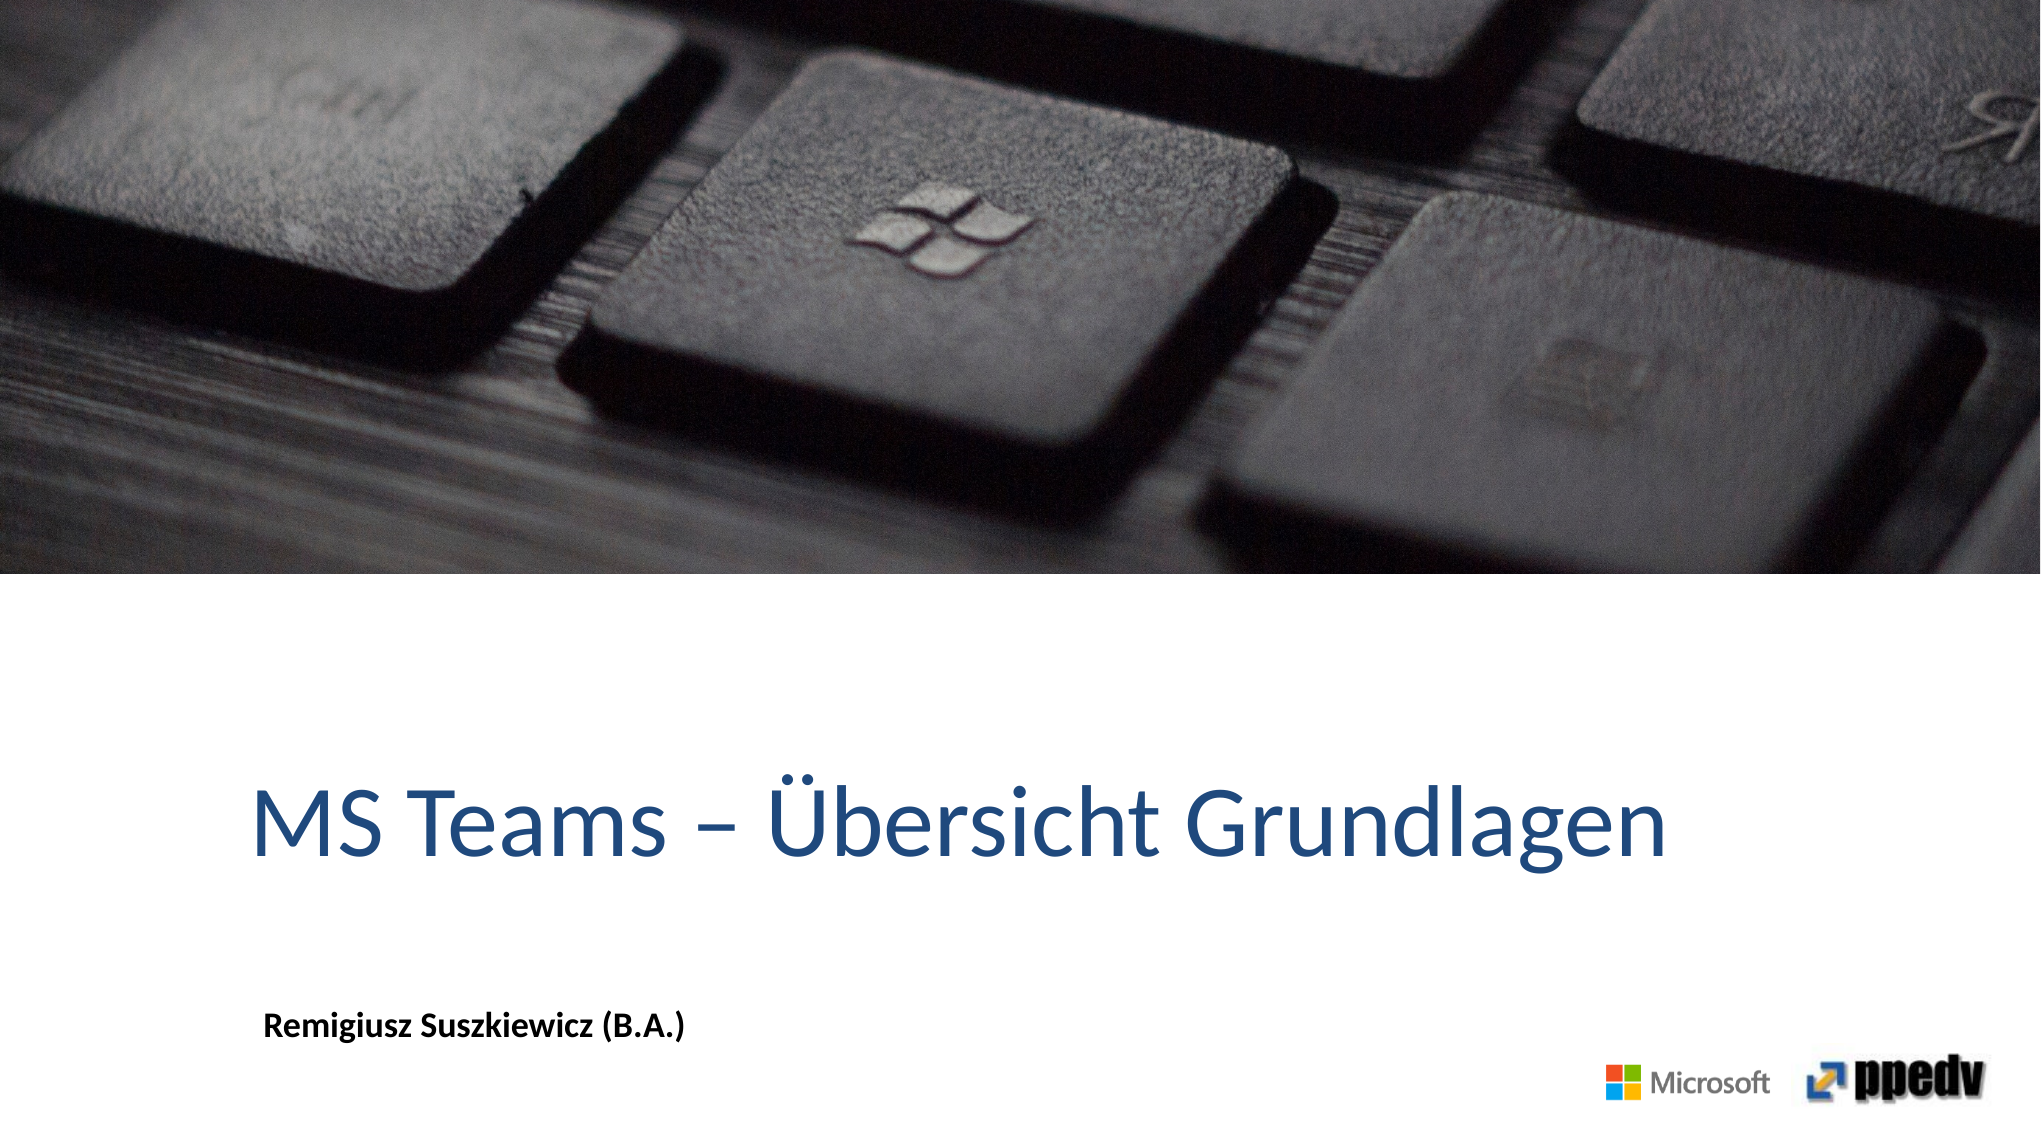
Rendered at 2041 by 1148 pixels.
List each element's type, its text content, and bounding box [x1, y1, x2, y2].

picture [0, 0, 2041, 574]
title MS Teams – Übersicht Grundlagen [234, 642, 2041, 1006]
footer Remigiusz Suszkiewicz (B.A.) [248, 994, 830, 1044]
picture [1583, 1043, 2002, 1121]
